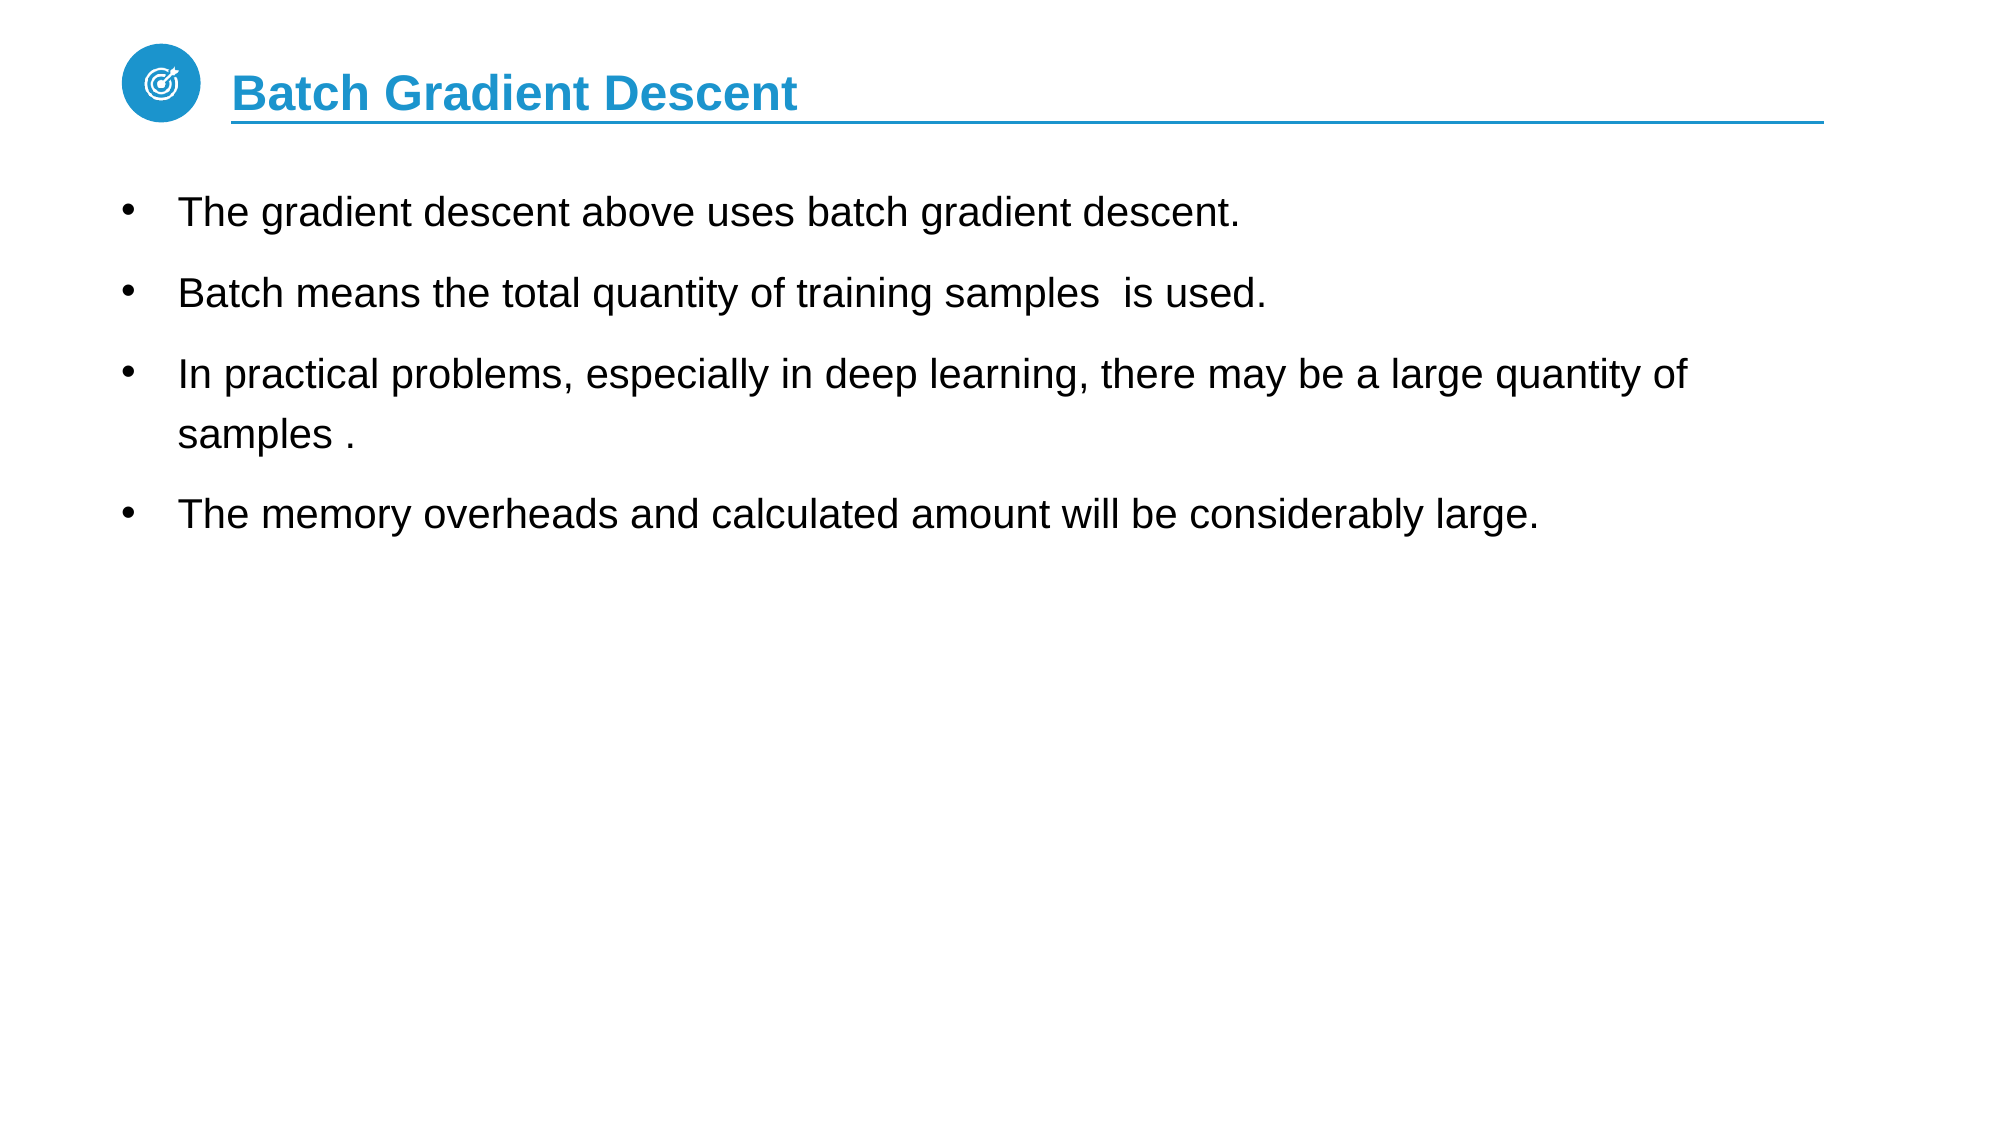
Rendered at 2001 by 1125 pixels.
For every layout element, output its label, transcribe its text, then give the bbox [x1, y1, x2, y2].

picture [140, 62, 183, 104]
title Batch Gradient Descent [231, 73, 1825, 122]
